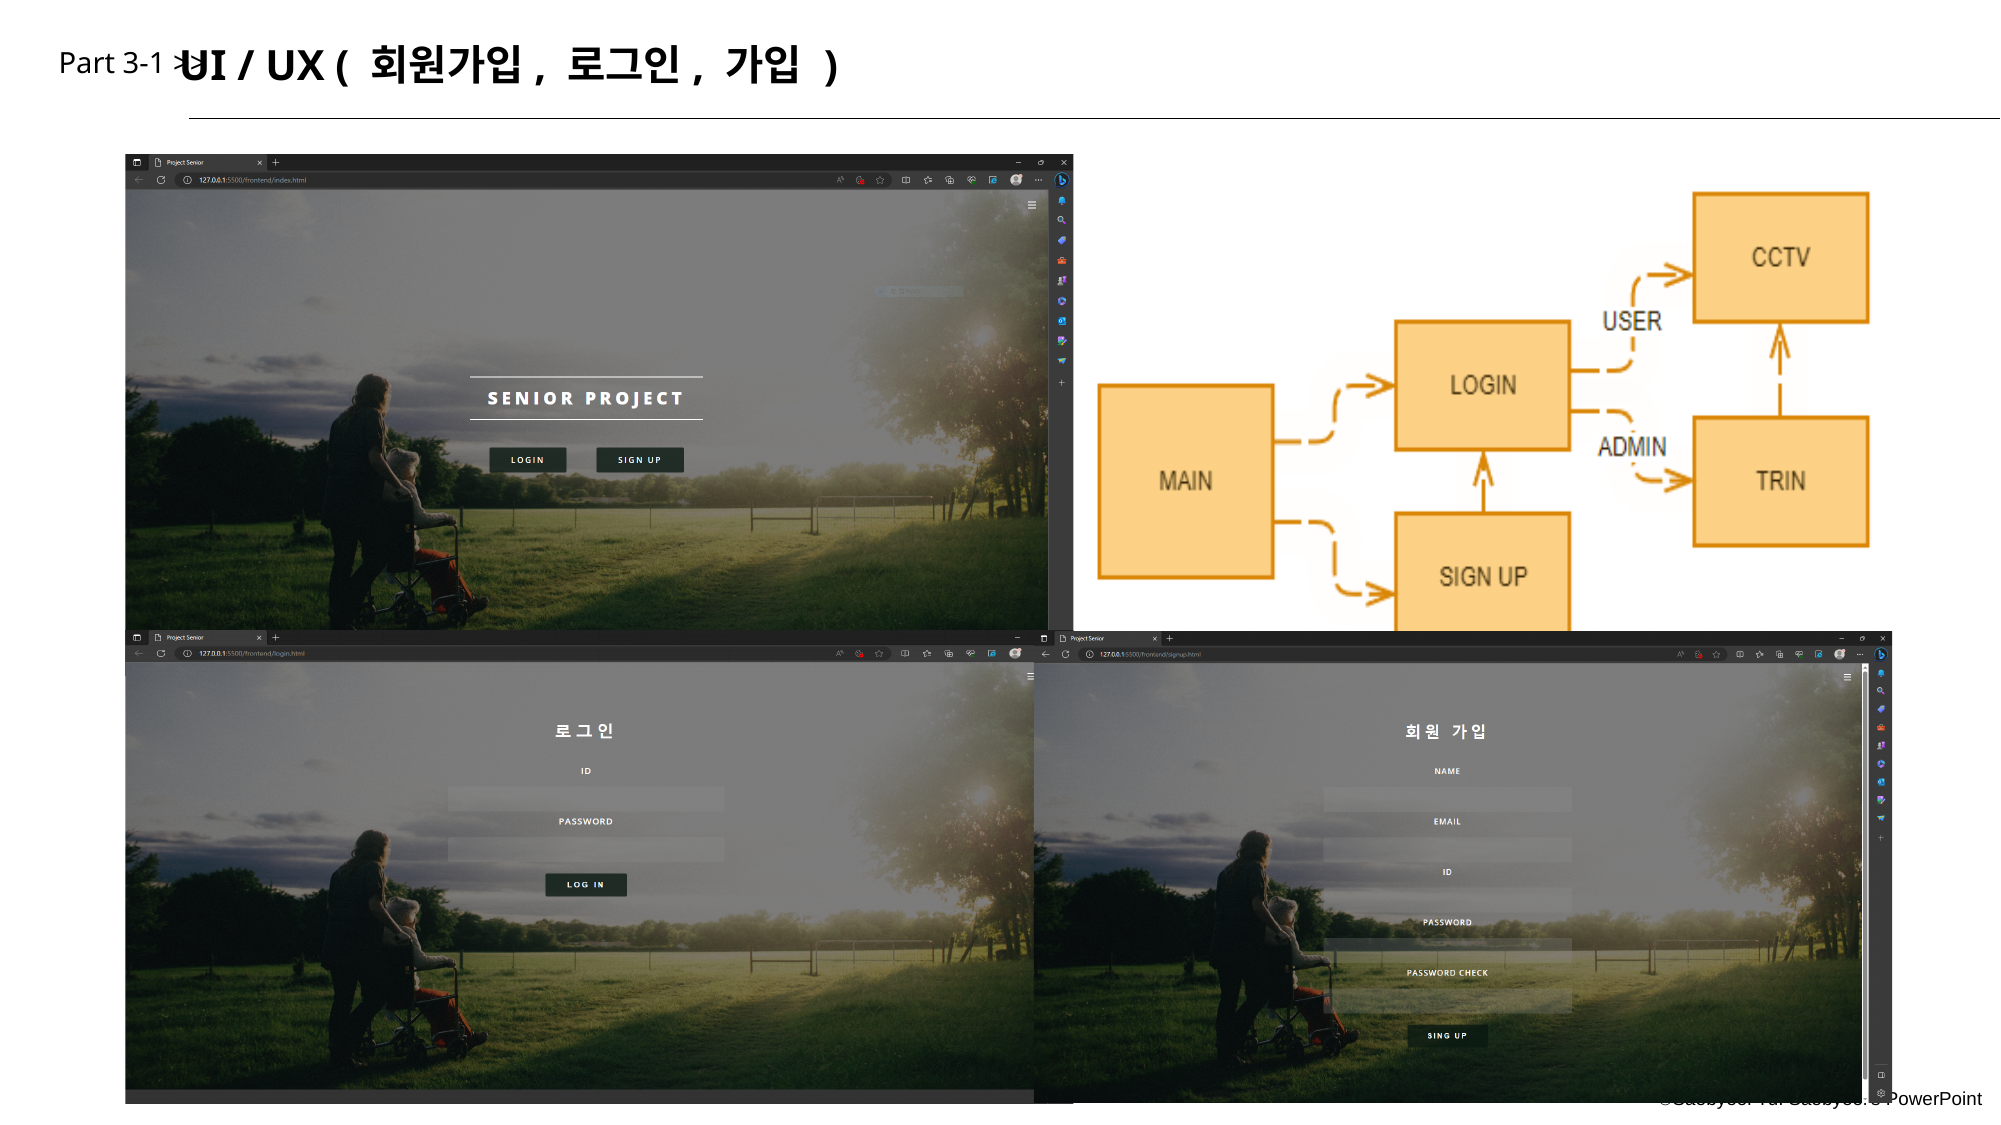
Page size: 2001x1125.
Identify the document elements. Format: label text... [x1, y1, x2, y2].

text_box UI / UX ( 회원가입, 로그인, 가입 ) [164, 31, 853, 97]
text_box [125, 154, 1072, 630]
text_box [1033, 631, 1893, 1104]
text_box [124, 630, 1074, 1104]
text_box [1072, 154, 1893, 631]
text_box Part 3-1 >> [43, 36, 164, 87]
